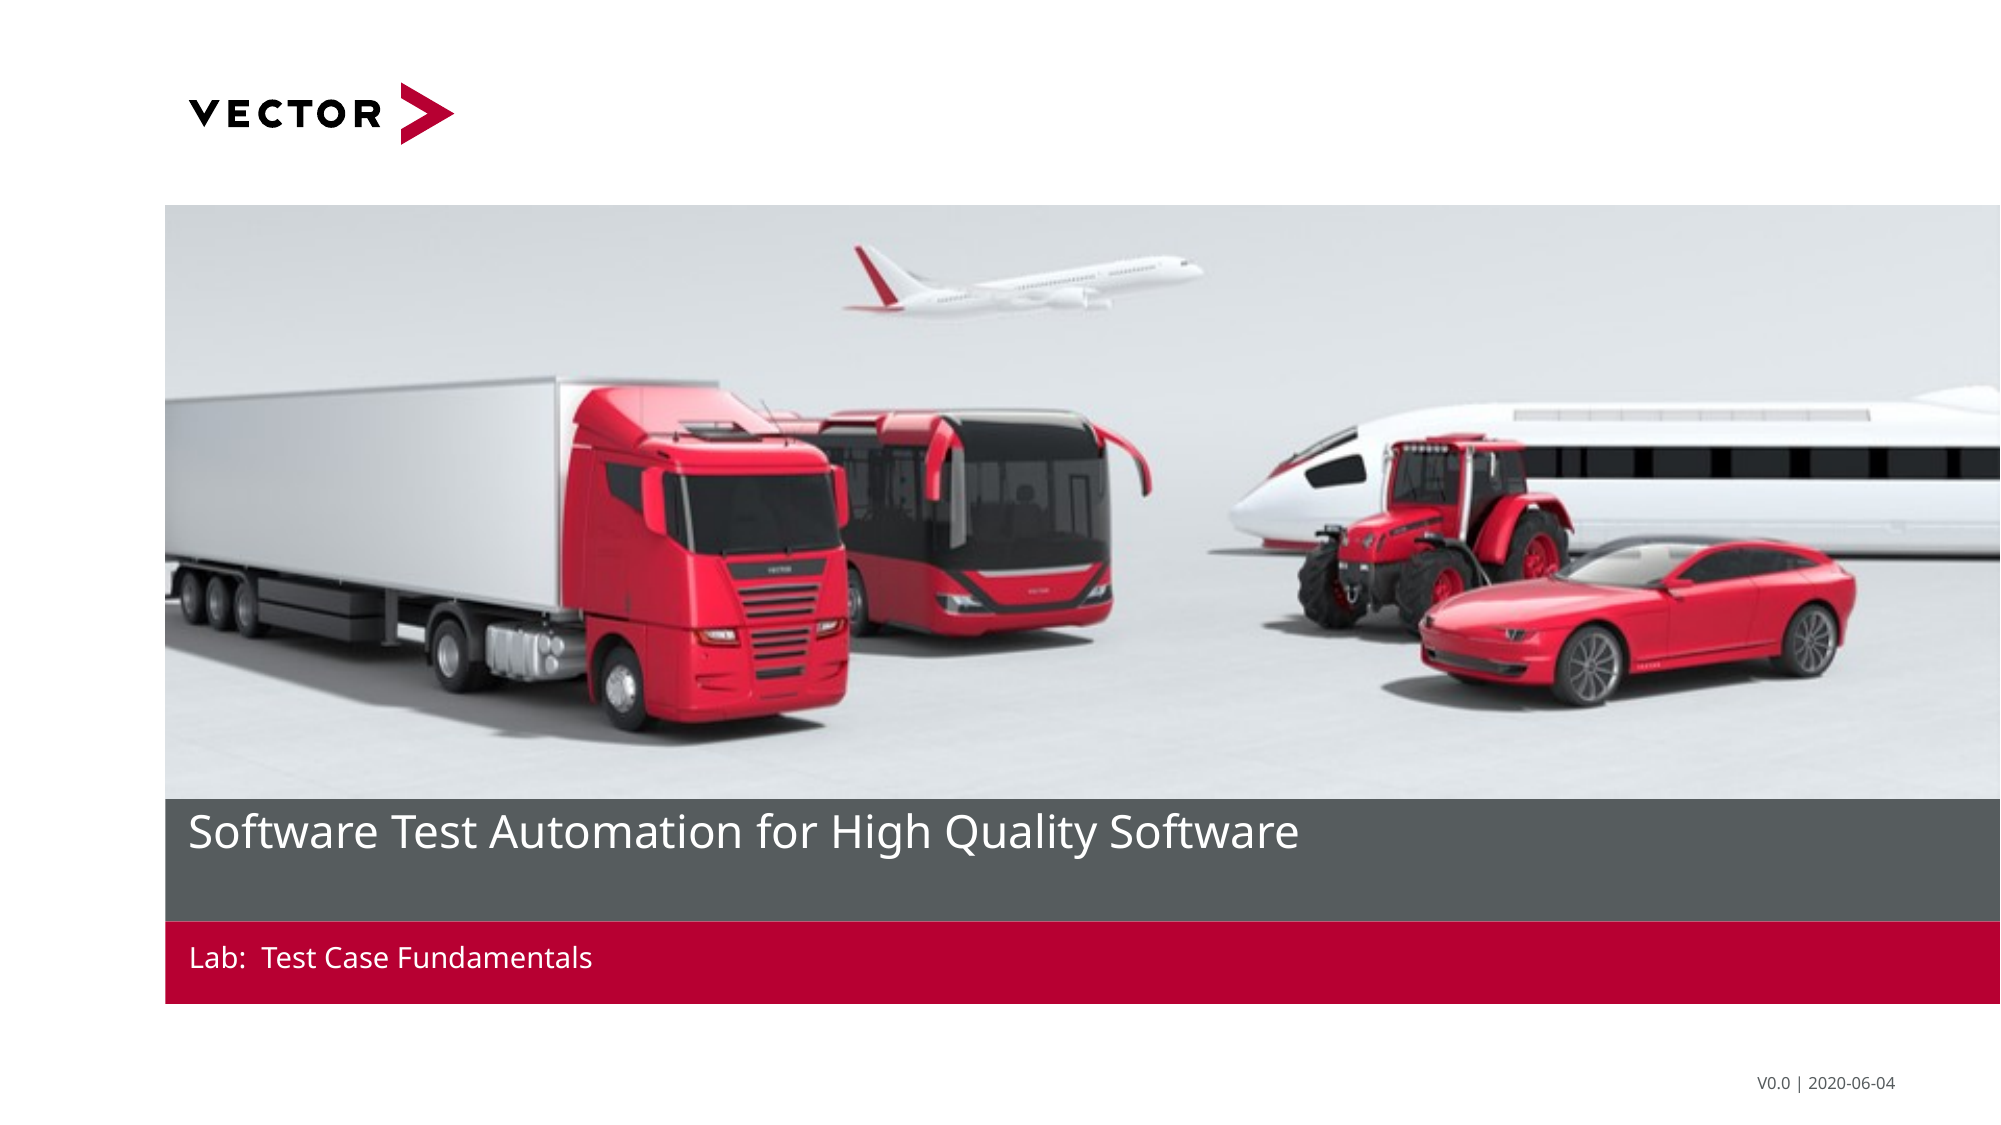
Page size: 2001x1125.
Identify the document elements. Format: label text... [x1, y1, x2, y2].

picture [165, 205, 2000, 799]
title Software Test Automation for High Quality Software [165, 799, 2000, 922]
list Lab: Test Case Fundamentals [165, 922, 2000, 1004]
